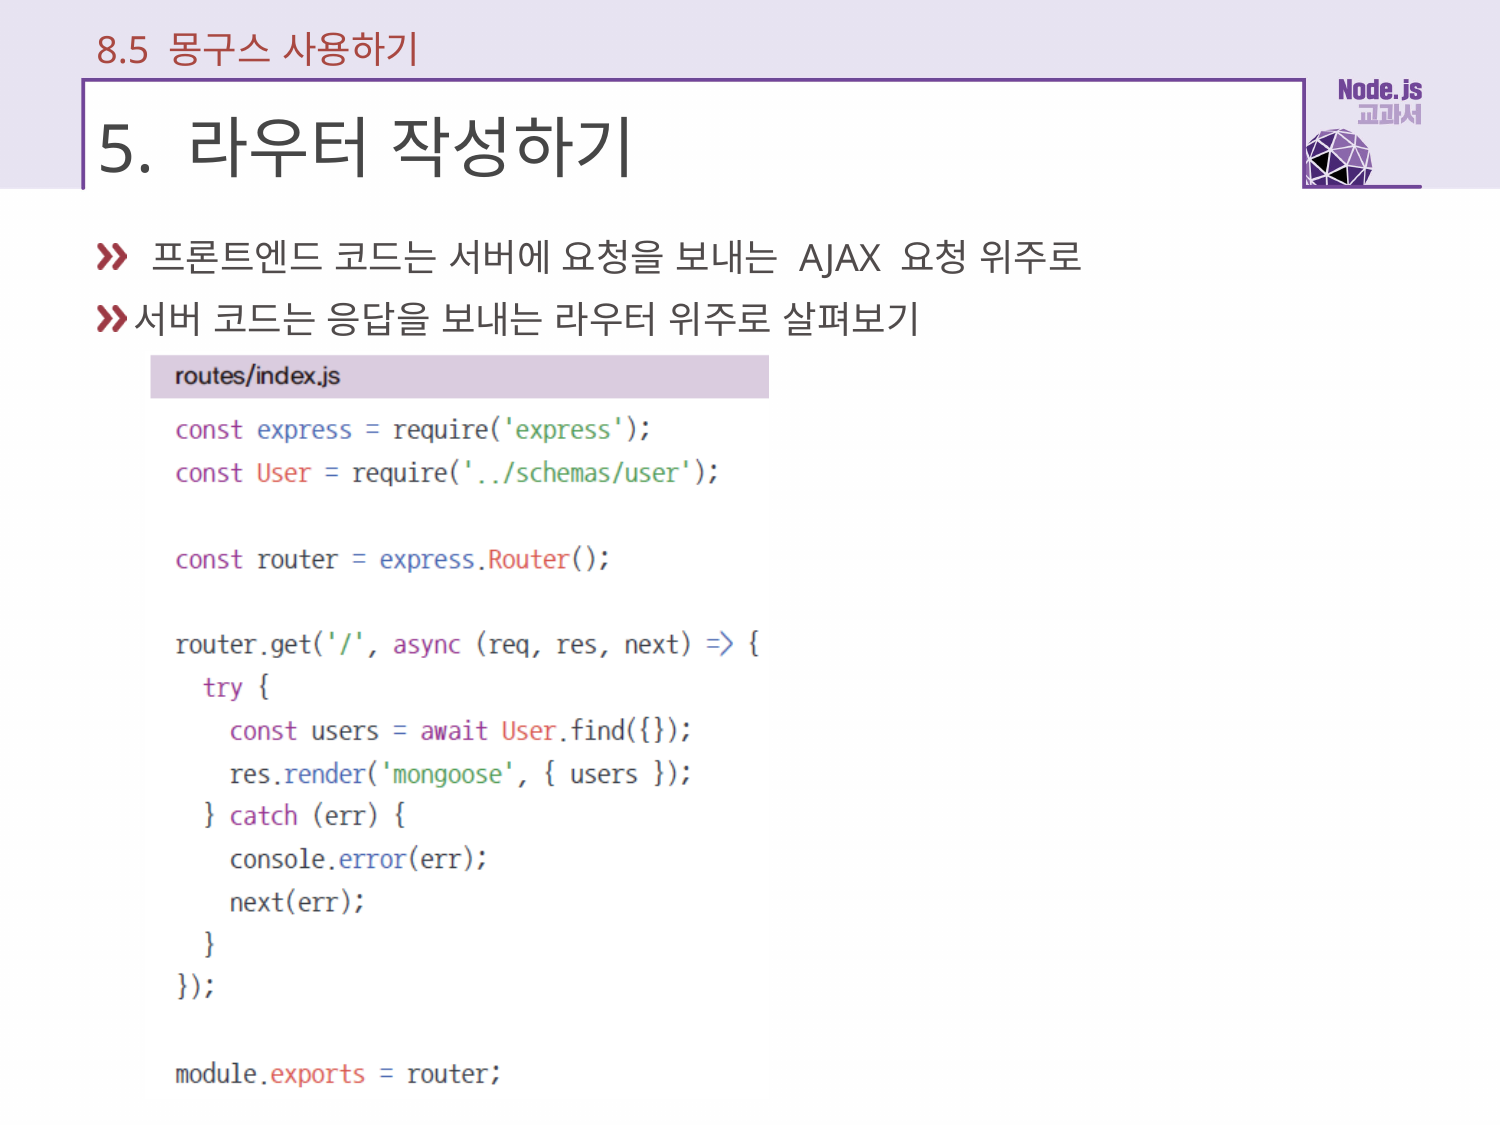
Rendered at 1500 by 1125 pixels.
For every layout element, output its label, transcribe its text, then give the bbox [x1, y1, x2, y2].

text_box 8.5 몽구스 사용하기 [81, 14, 807, 62]
picture [0, 0, 1500, 1125]
list 프론트엔드 코드는 서버에 요청을 보내는 AJAX 요청 위주로 서버 코드는 응답을 보내는 라우터 위주로 살펴보기 [81, 222, 1412, 1111]
title 5. 라우터 작성하기 [82, 61, 1413, 193]
